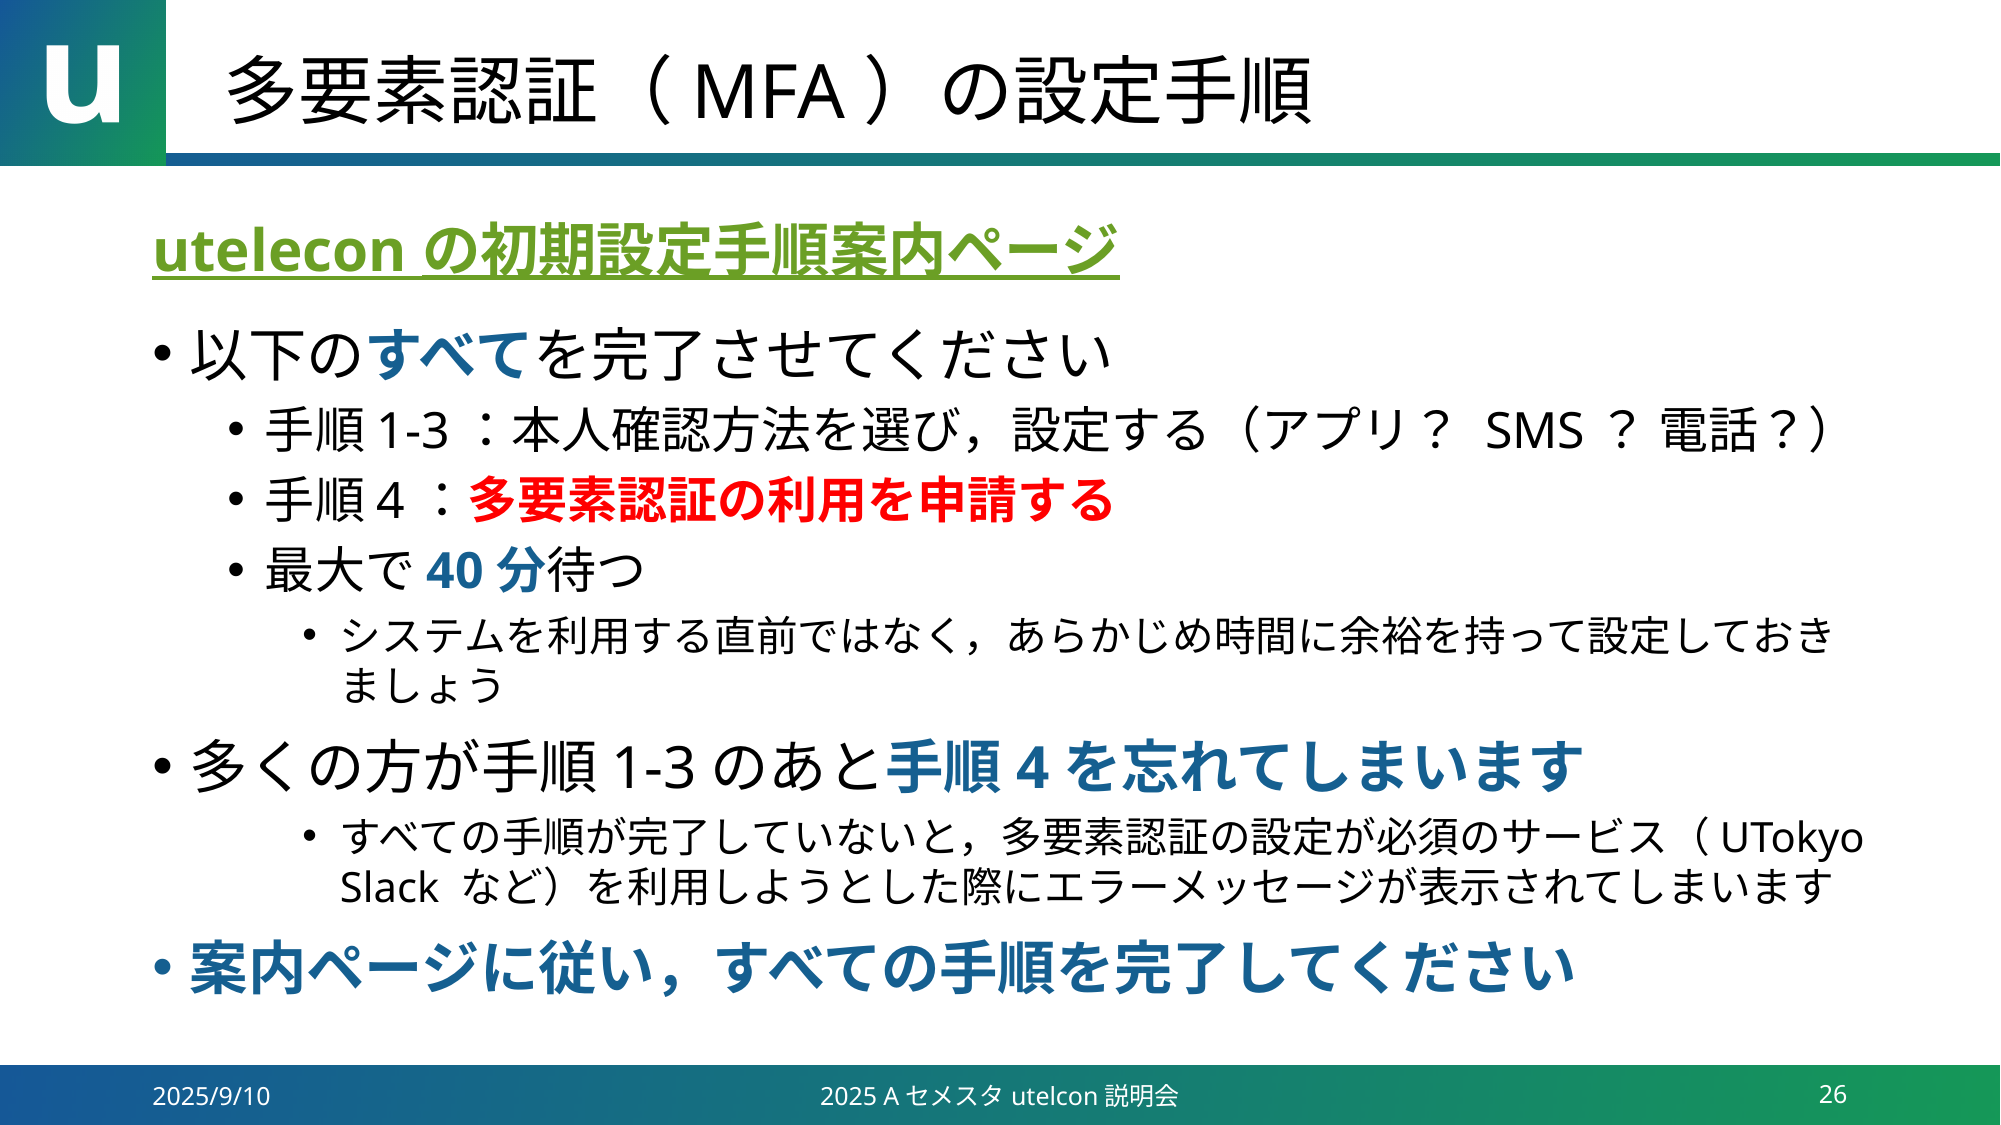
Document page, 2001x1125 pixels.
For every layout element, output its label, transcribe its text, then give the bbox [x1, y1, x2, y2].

slide_number 26 [1412, 1074, 1863, 1117]
picture [0, 0, 2000, 166]
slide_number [137, 1074, 588, 1117]
picture [0, 1065, 2000, 1125]
list utelecon の初期設定手順案内ページ 以下のすべてを完了させてください 手順1-3：本人確認方法を選び，設定する（アプリ？ SMS？ 電話？） 手順4：多要素認証の利用を申請する 最大で40分待つ システムを利用する直前ではなく，あらかじめ時間に余裕を持って設定しておきましょう 多くの方が手順1-3のあと手順4を忘れてしまいます すべての手順が完了していないと，多要素認証の設定が必須のサービス（UTokyo Slack など）を利用しようとした際にエラーメッセージが表示されてしまいます 案内ページに従い，すべての手順を完了してください [137, 205, 1890, 1055]
title 多要素認証（MFA）の設定手順 [208, 35, 1863, 154]
footer 2025 Aセメスタutelcon説明会 [662, 1074, 1338, 1117]
